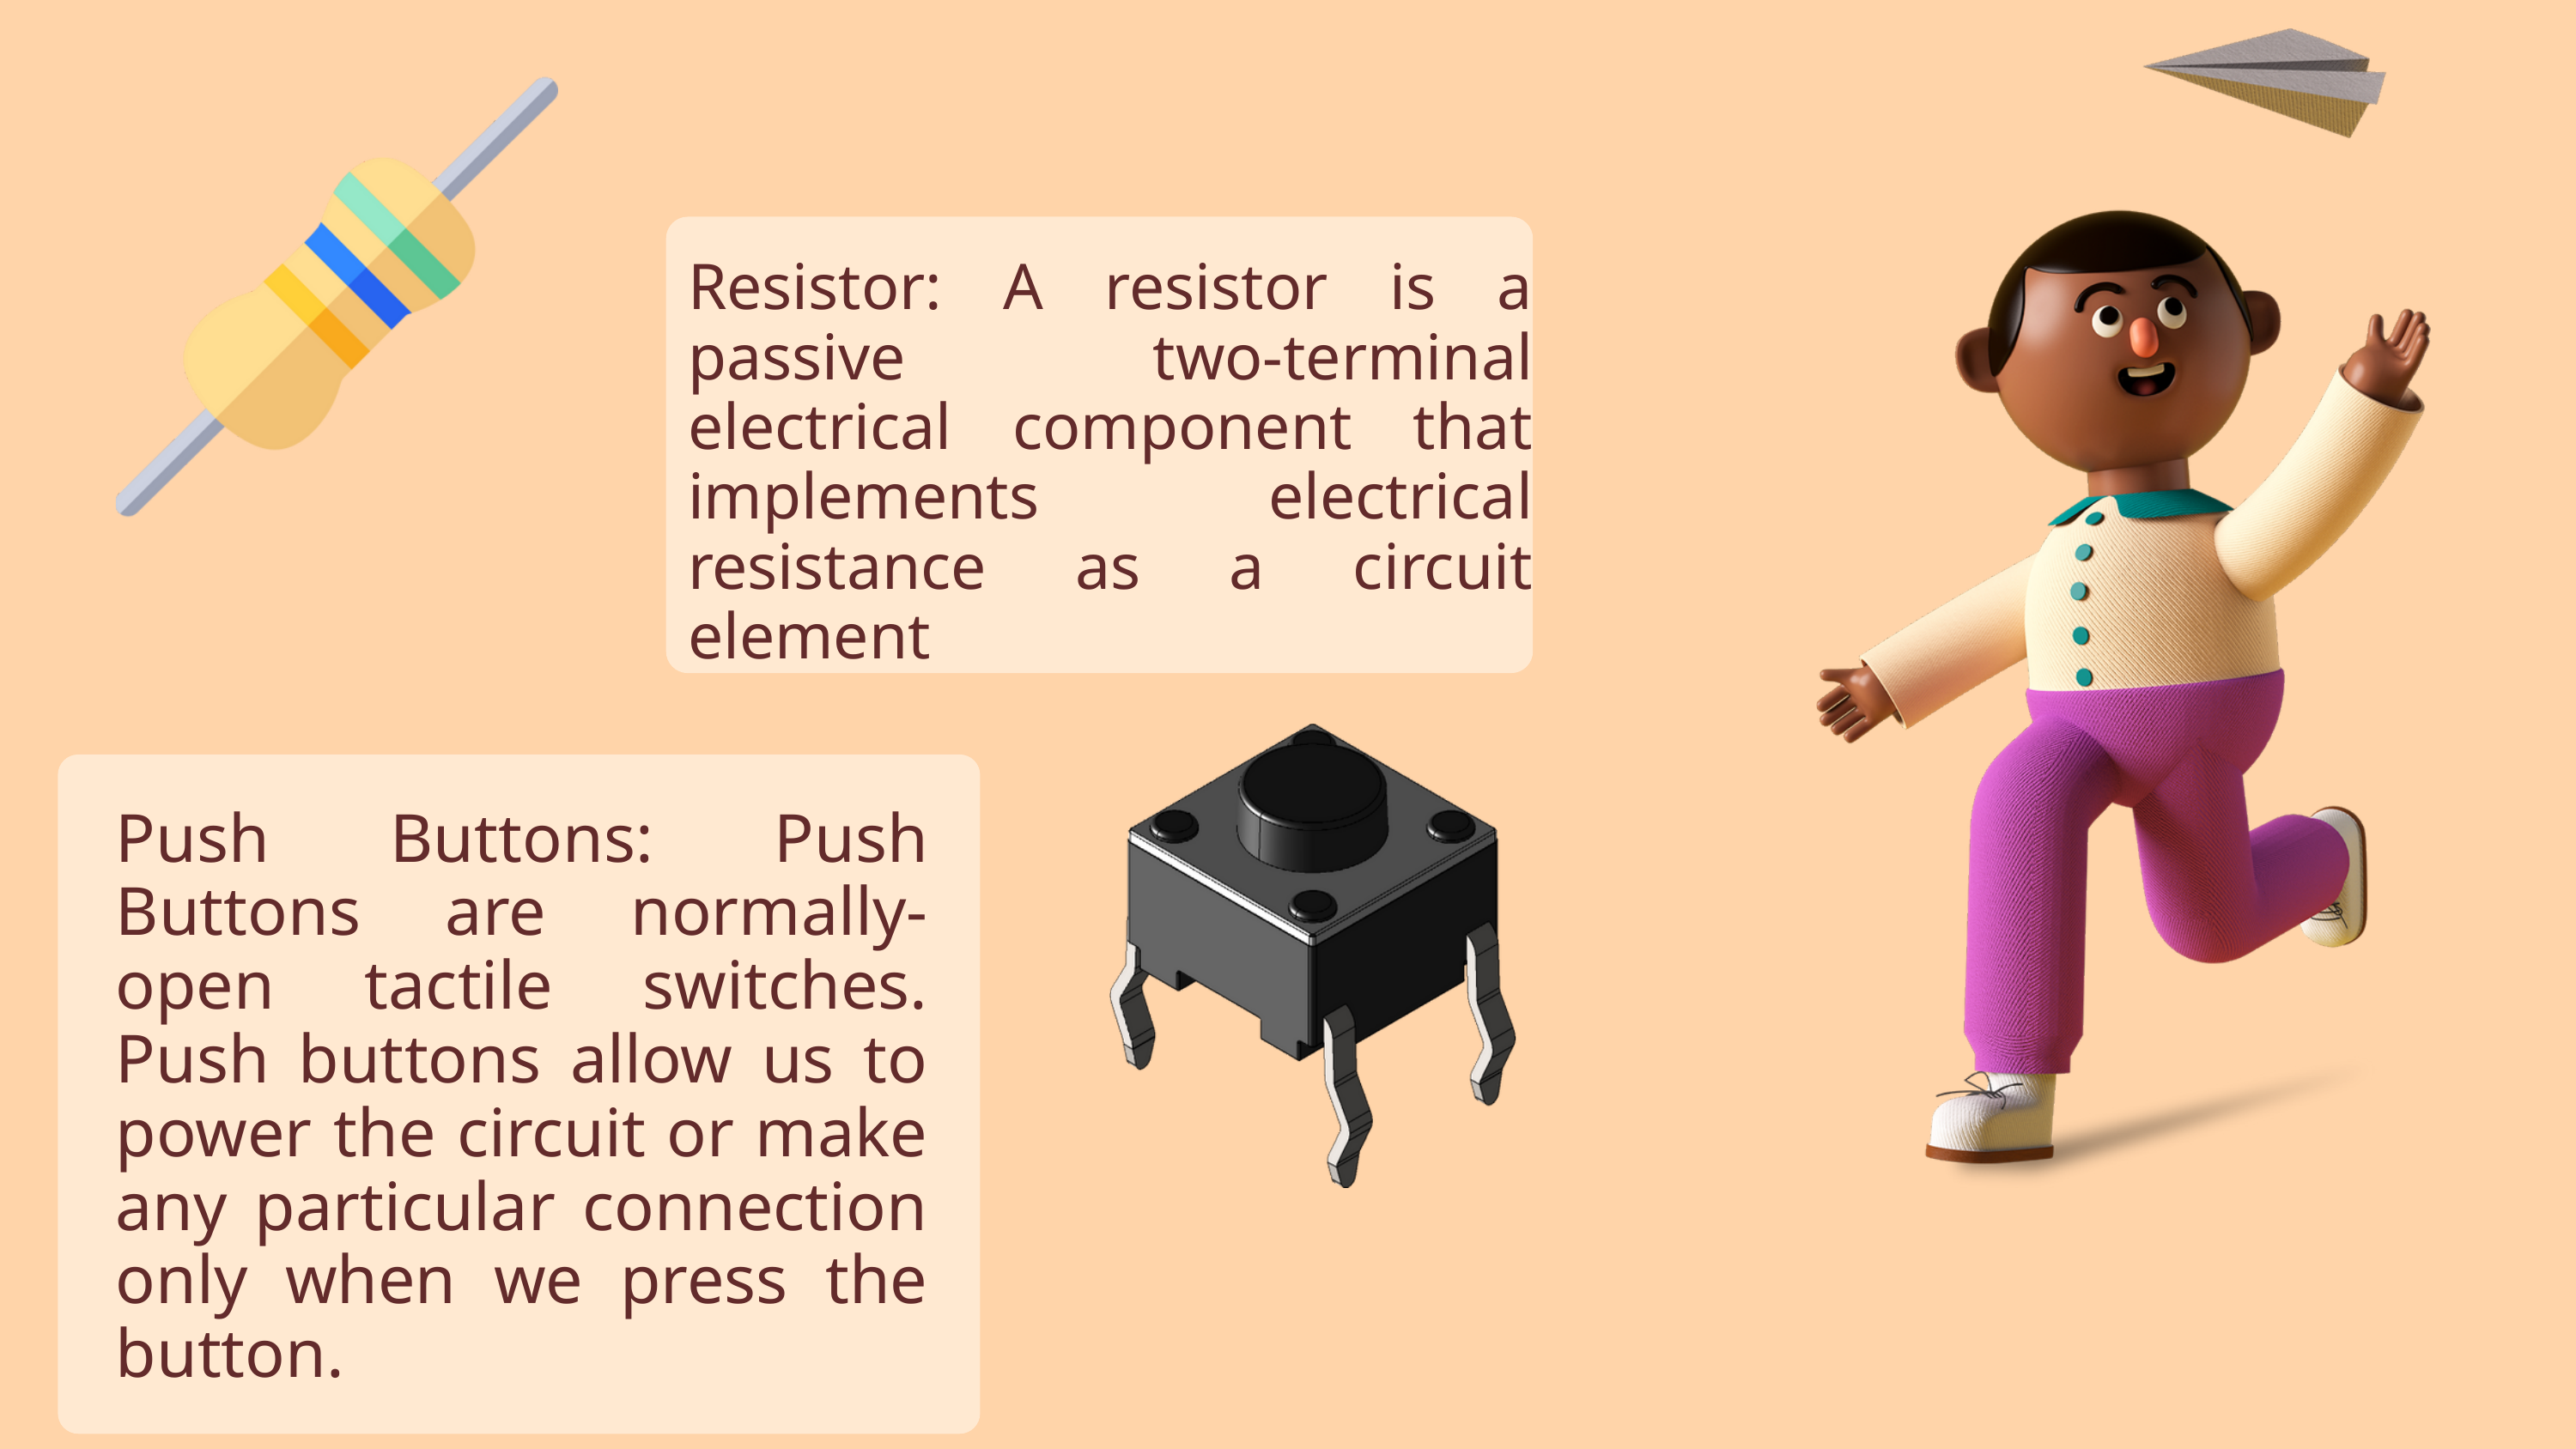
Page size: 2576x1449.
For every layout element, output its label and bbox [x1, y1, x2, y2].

text_box [58, 754, 981, 1434]
text_box [1004, 724, 1622, 1188]
text_box [115, 76, 559, 518]
text_box [665, 216, 1534, 674]
text_box [1816, 28, 2432, 1188]
